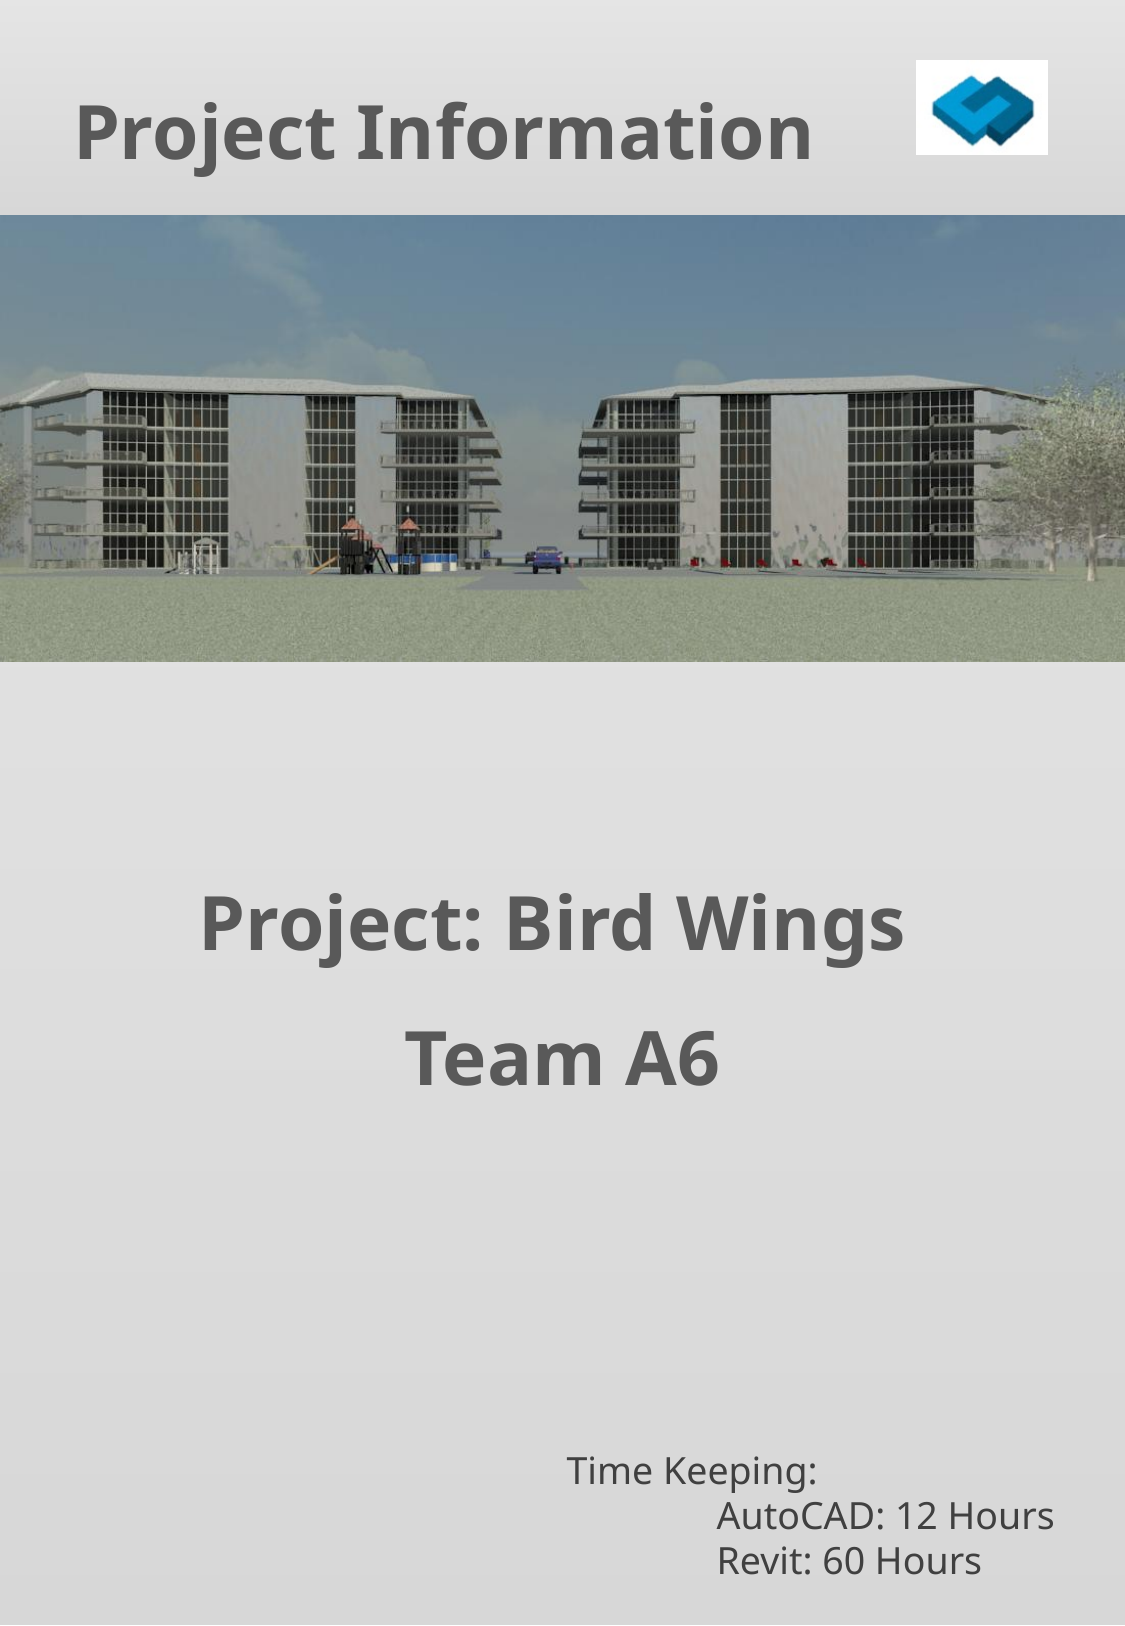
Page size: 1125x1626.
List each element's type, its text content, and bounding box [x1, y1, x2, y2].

text_box Project Information [0, 0, 1125, 214]
text_box Time Keeping: AutoCAD: 12 Hours Revit: 60 Hours [551, 1439, 1125, 1590]
slide_number 6 [794, 1506, 1048, 1593]
text_box Project: Bird Wings Team A6 [0, 662, 1125, 1625]
picture [0, 214, 1125, 662]
picture [916, 60, 1048, 155]
